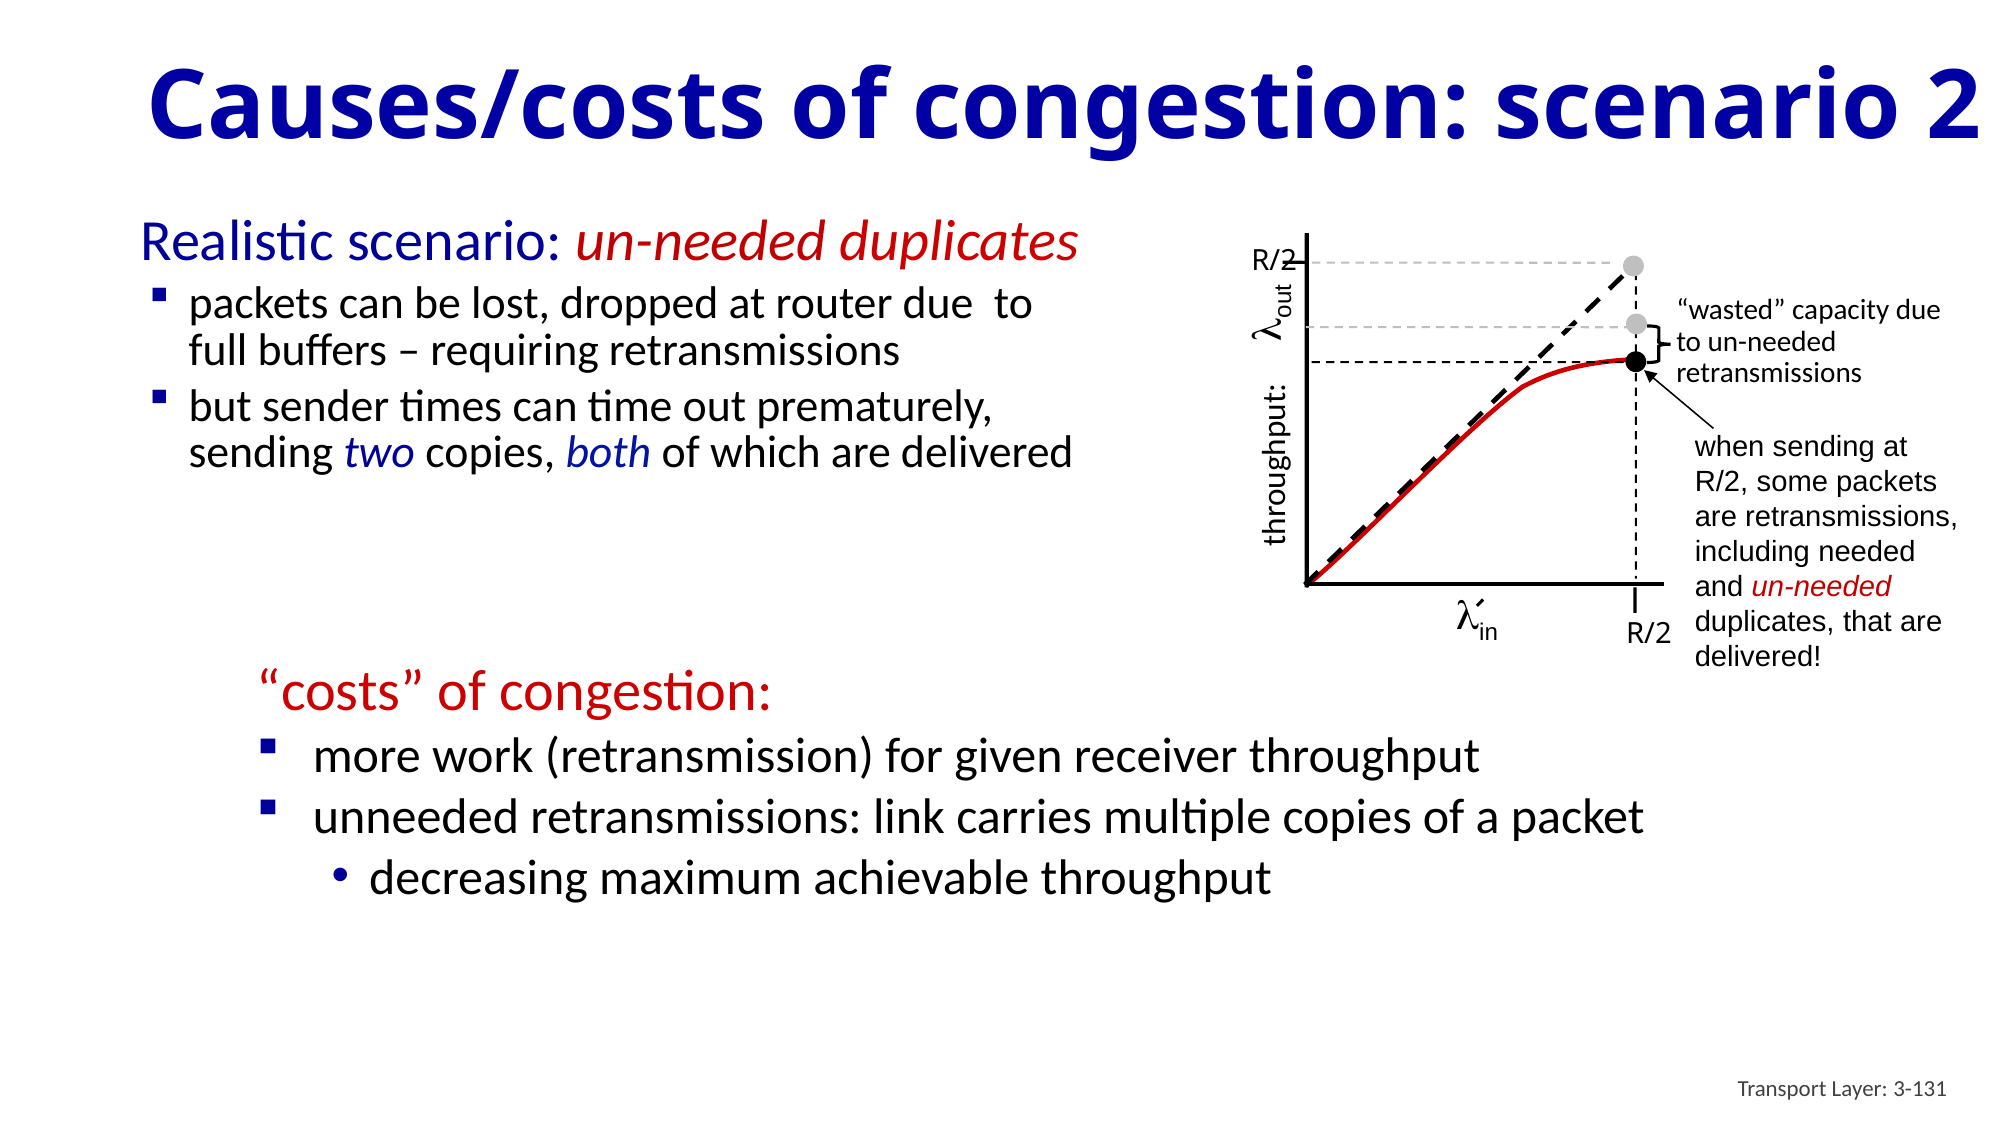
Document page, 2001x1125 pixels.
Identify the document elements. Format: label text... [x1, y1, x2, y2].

title Causes/costs of congestion: scenario 2 [131, 34, 2000, 181]
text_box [1717, 370, 1976, 683]
text_box Realistic scenario: un-needed duplicates packets can be lost, dropped at router due to full buffers – requiring retransmissions but sender times can time out prematurely, sending two copies, both of which are delivered [125, 205, 1101, 548]
slide_number Transport Layer: 3-131 [1512, 1056, 1963, 1117]
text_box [1717, 287, 1960, 398]
text_box “costs” of congestion: more work (retransmission) for given receiver throughput unneeded retransmissions: link carries multiple copies of a packet decreasing maximum achievable throughput [241, 654, 1782, 1010]
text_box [1207, 233, 1717, 692]
